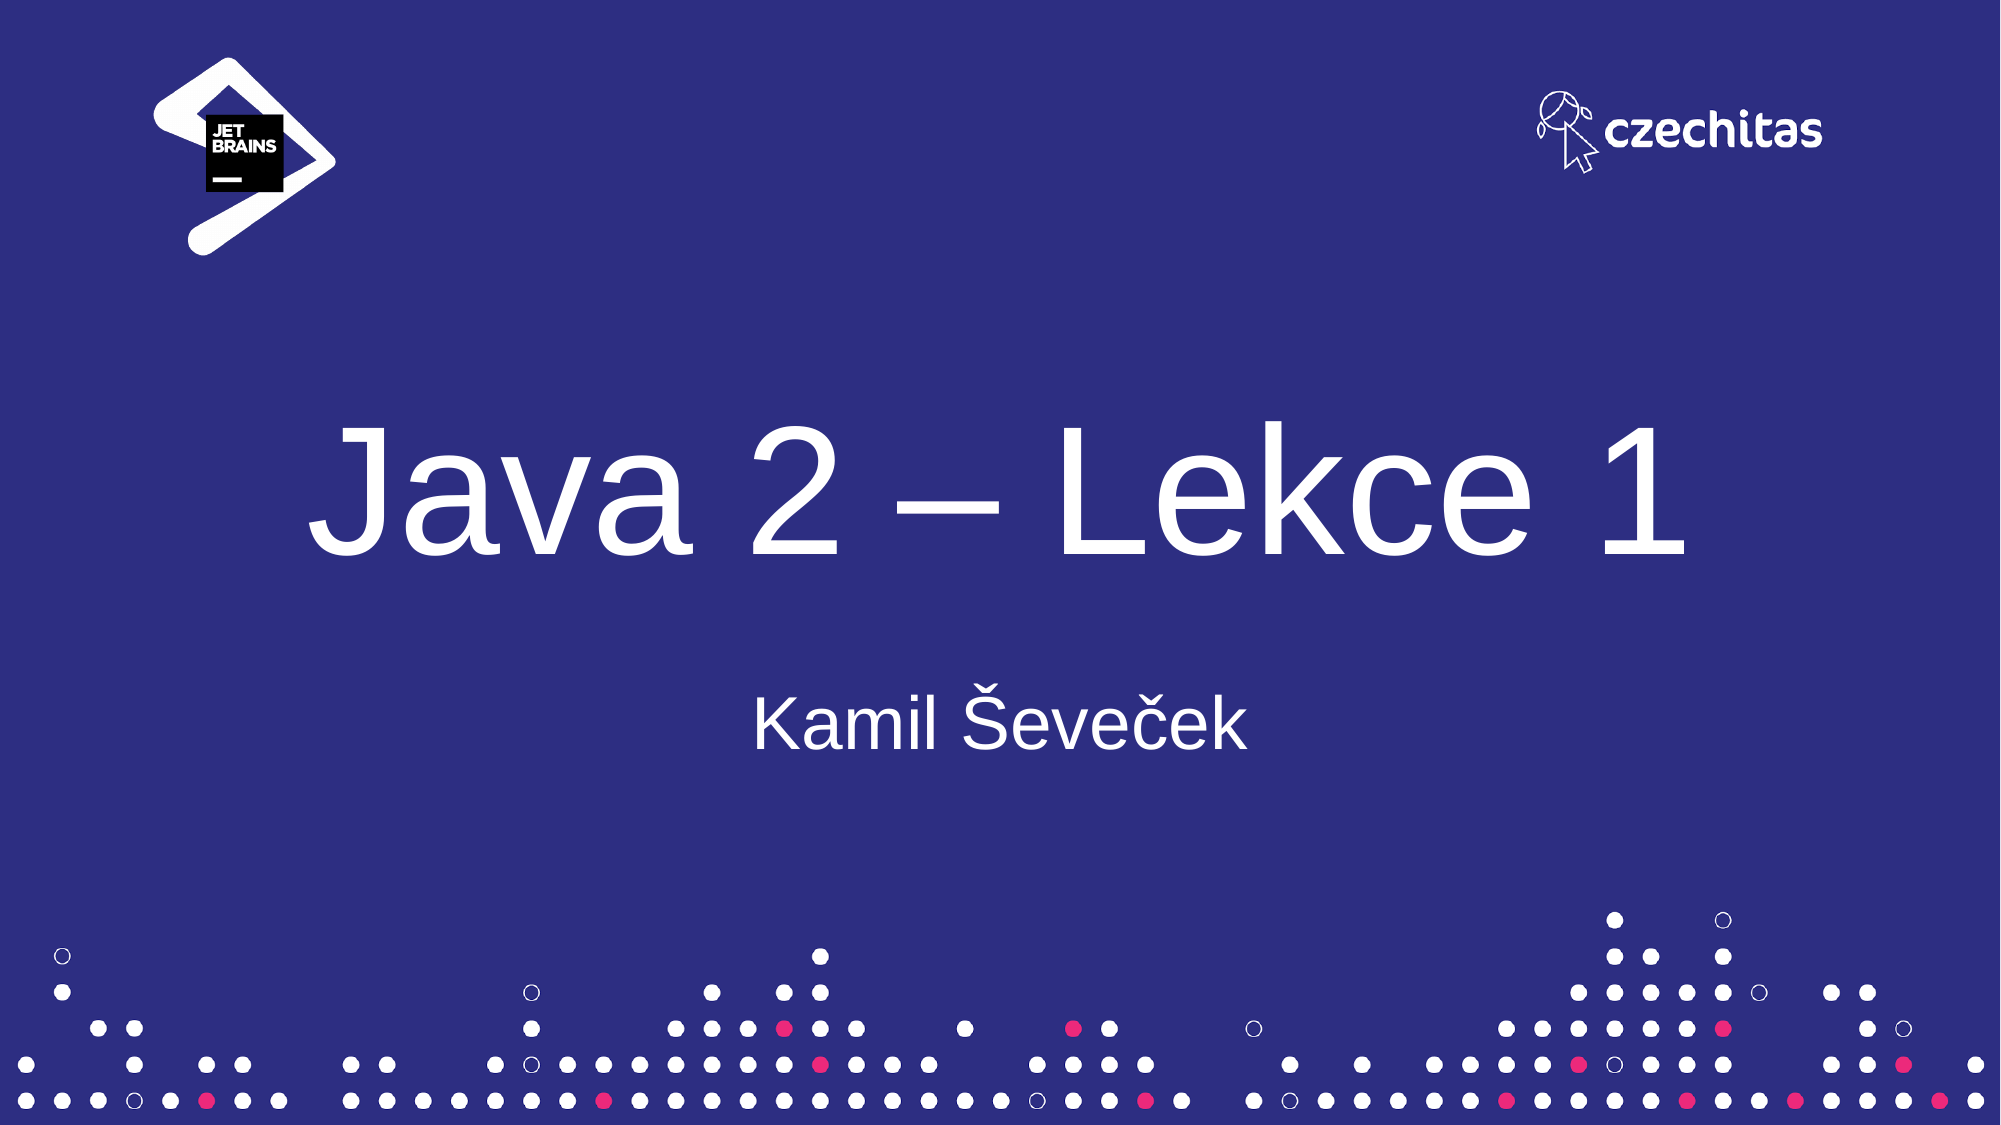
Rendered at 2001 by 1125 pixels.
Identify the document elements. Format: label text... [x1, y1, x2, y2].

title Java 2 – Lekce 1 [177, 205, 1823, 610]
picture [0, 0, 2001, 1125]
subtitle Kamil Ševeček [249, 669, 1750, 864]
